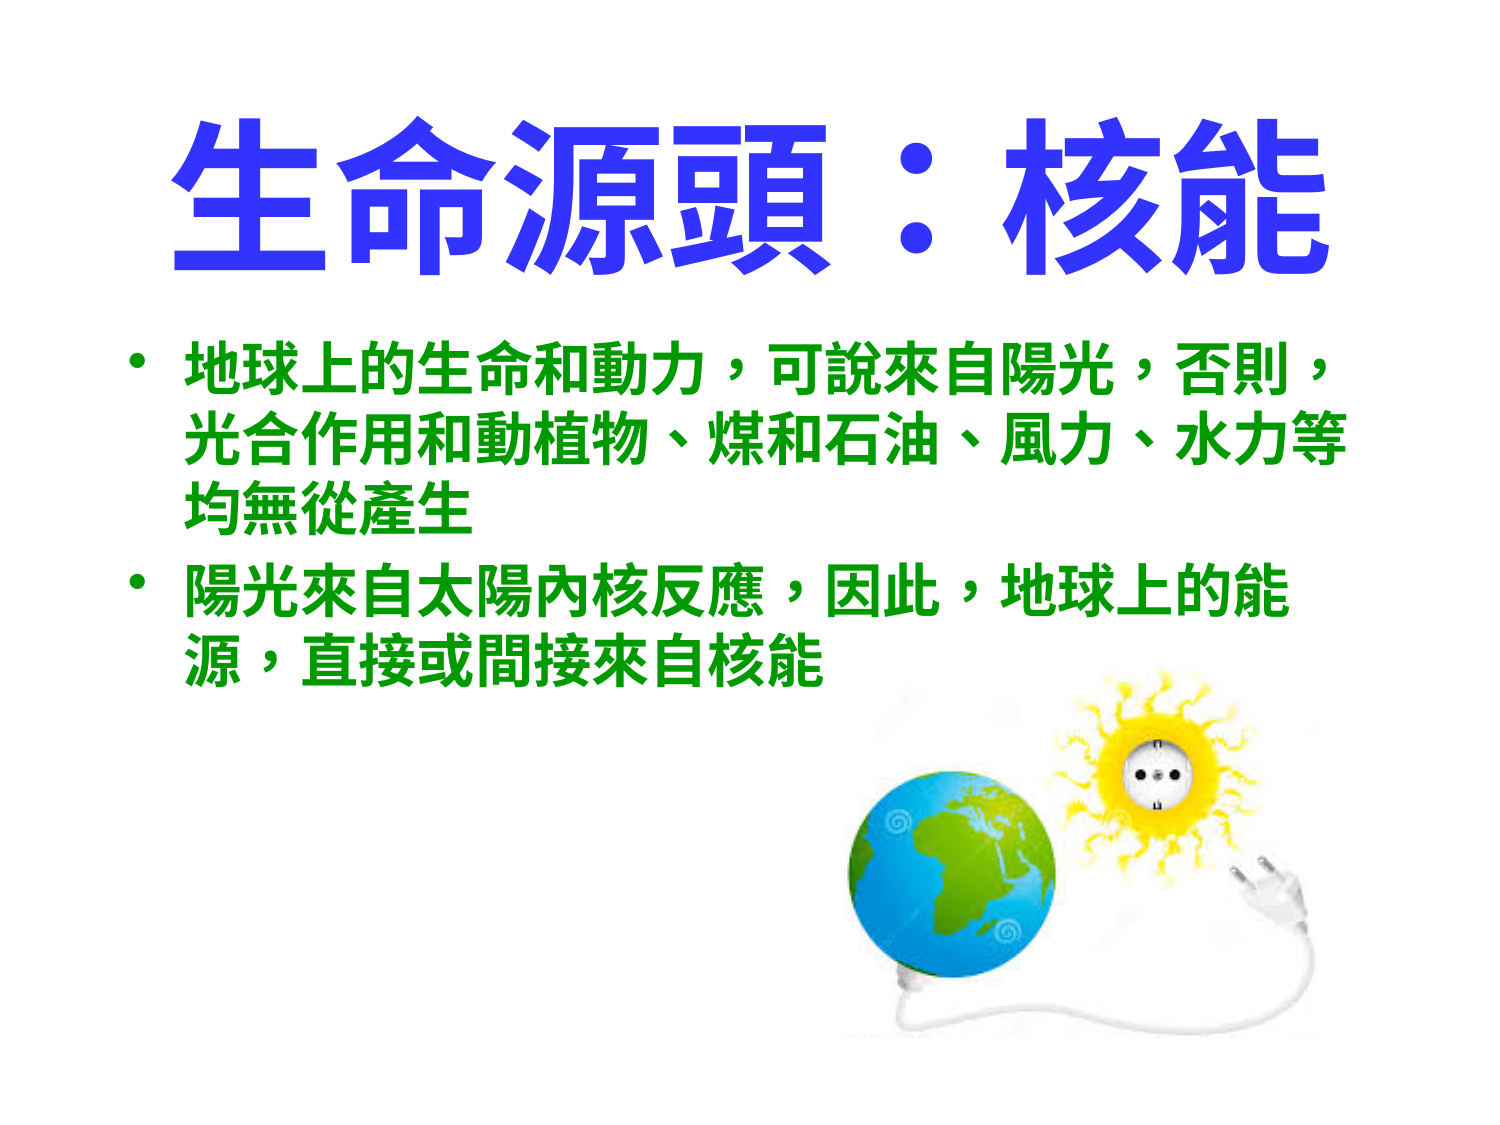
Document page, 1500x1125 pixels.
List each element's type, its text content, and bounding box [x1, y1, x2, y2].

picture [843, 665, 1319, 1038]
list 地球上的生命和動力，可說來自陽光，否則，光合作用和動植物、煤和石油、風力、水力等均無從產生 陽光來自太陽內核反應，因此，地球上的能源，直接或間接來自核能 [112, 324, 1388, 1000]
title 生命源頭：核能 [112, 99, 1388, 288]
